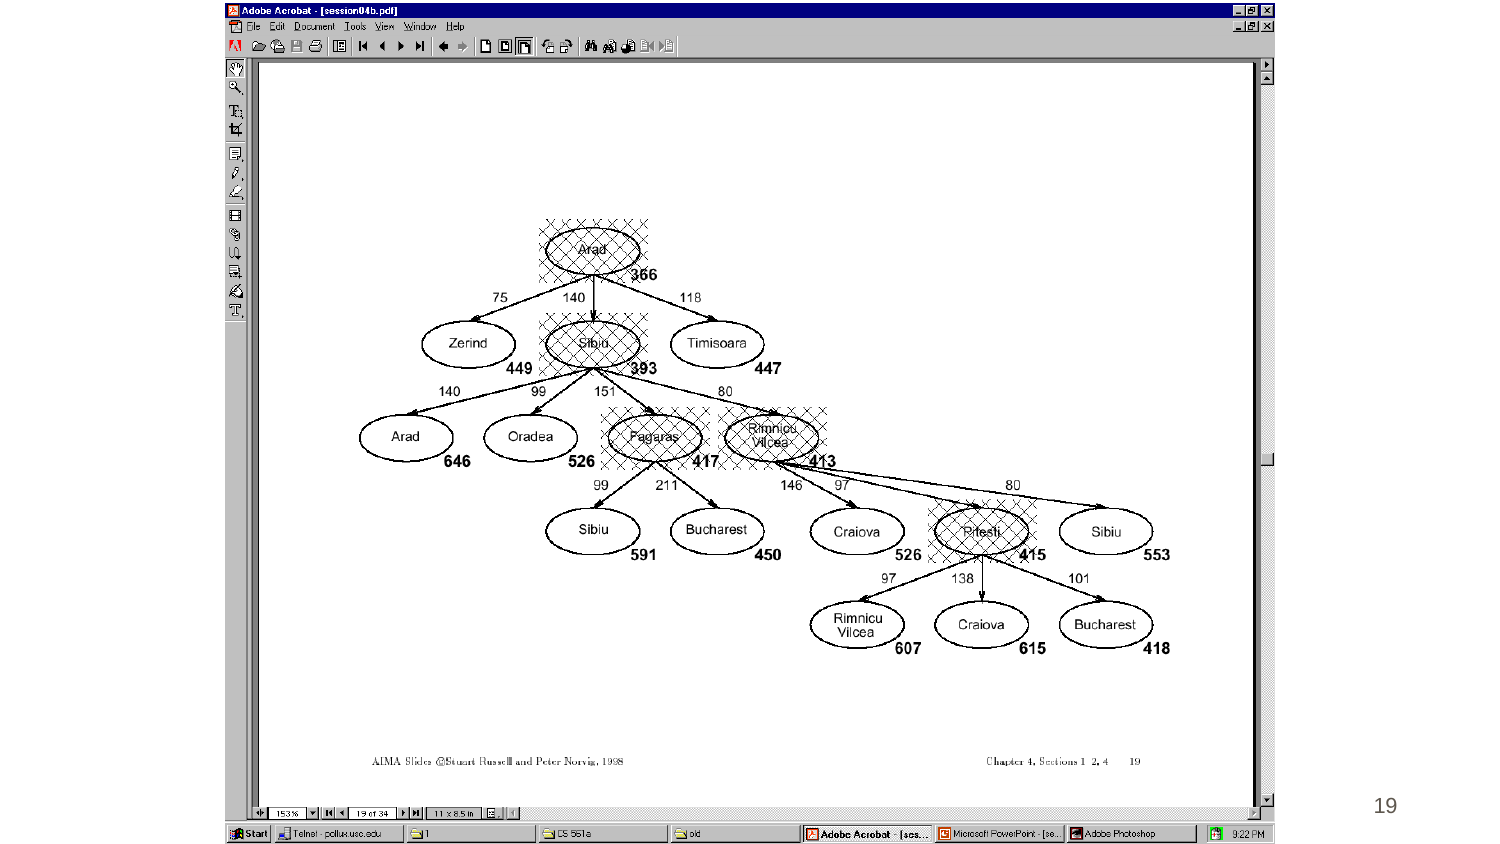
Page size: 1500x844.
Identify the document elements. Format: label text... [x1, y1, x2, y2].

slide_number 19 [1279, 768, 1413, 826]
picture [224, 3, 1276, 844]
